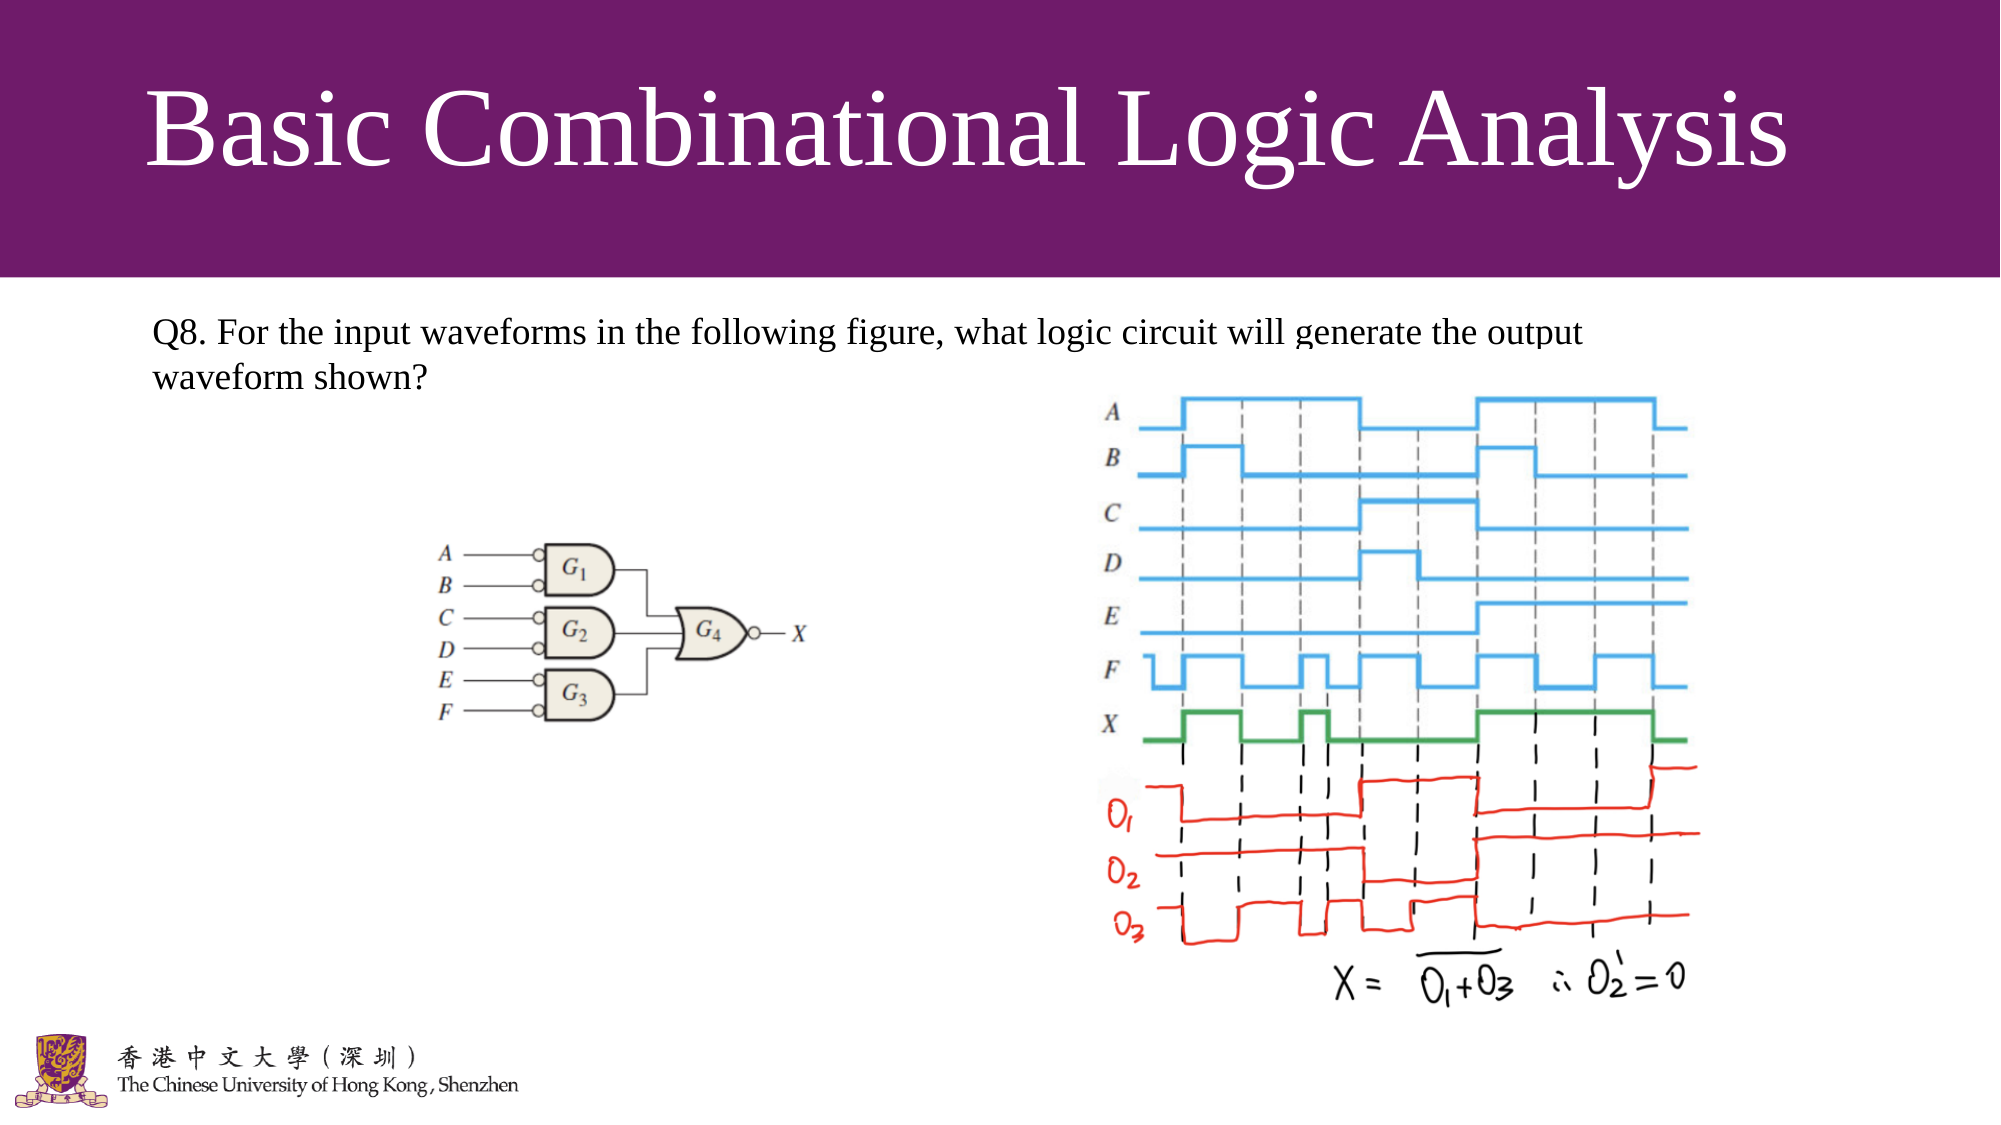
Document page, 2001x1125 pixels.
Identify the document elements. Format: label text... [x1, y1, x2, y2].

text_box Q8. For the input waveforms in the following figure, what logic circuit will generate the output waveform shown? [137, 299, 1658, 405]
picture [1087, 349, 1733, 1023]
picture [399, 499, 823, 746]
title Basic Combinational Logic Analysis [142, 50, 1922, 241]
picture [15, 1034, 519, 1108]
